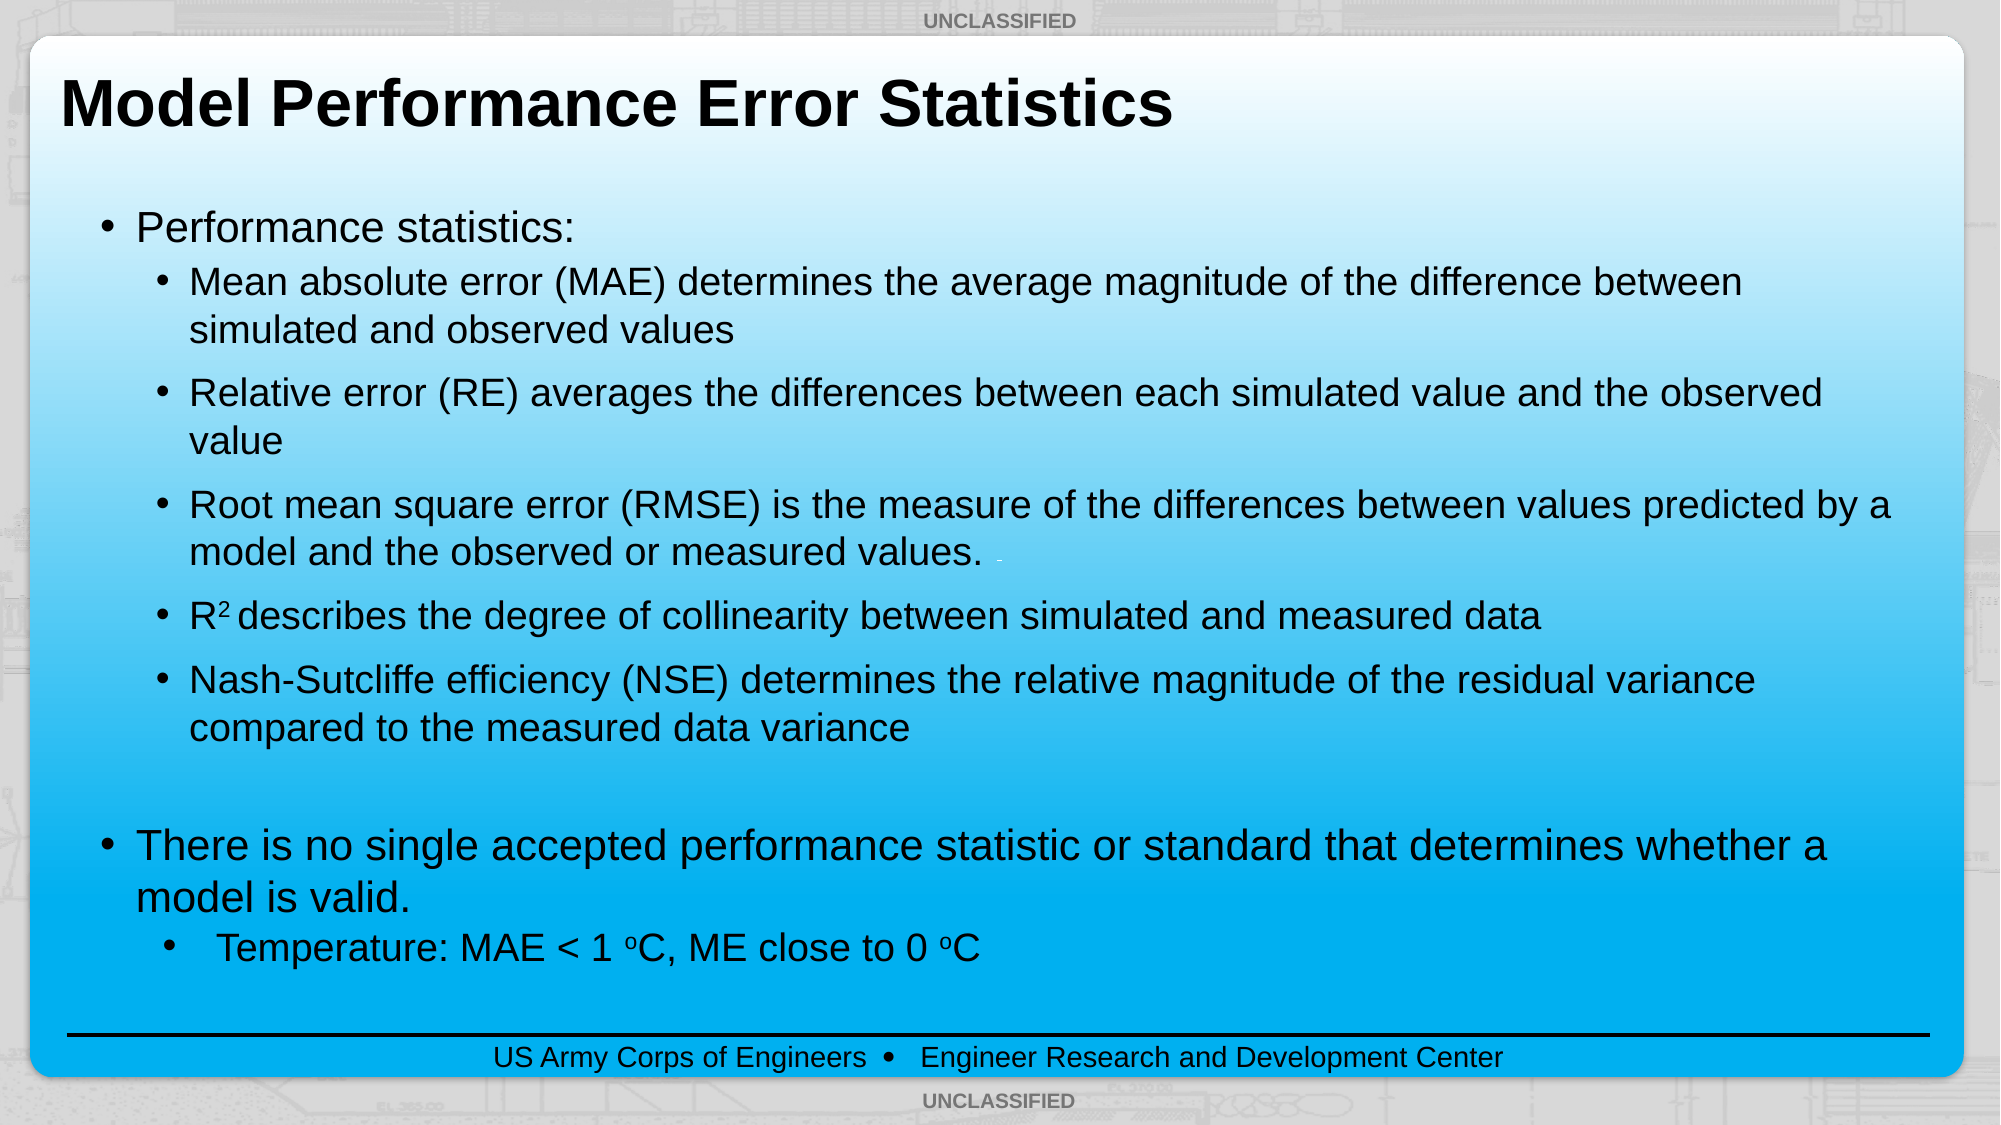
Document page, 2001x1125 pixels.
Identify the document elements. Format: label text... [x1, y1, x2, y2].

title Model Performance Error Statistics [45, 28, 1546, 263]
picture [0, 0, 2000, 1125]
list Performance statistics: Mean absolute error (MAE) determines the average magnitude of the difference between simulated and observed values Relative error (RE) averages the differences between each simulated value and the observed value Root mean square error (RMSE) is the measure of the differences between values predicted by a model and the observed or measured values. R2 describes the degree of collinearity between simulated and measured data Nash-Sutcliffe efficiency (NSE) determines the relative magnitude of the residual variance compared to the measured data variance There is no single accepted performance statistic or standard that determines whether a model is valid. Temperature: MAE < 1 oC, ME close to 0 oC [84, 191, 1914, 980]
